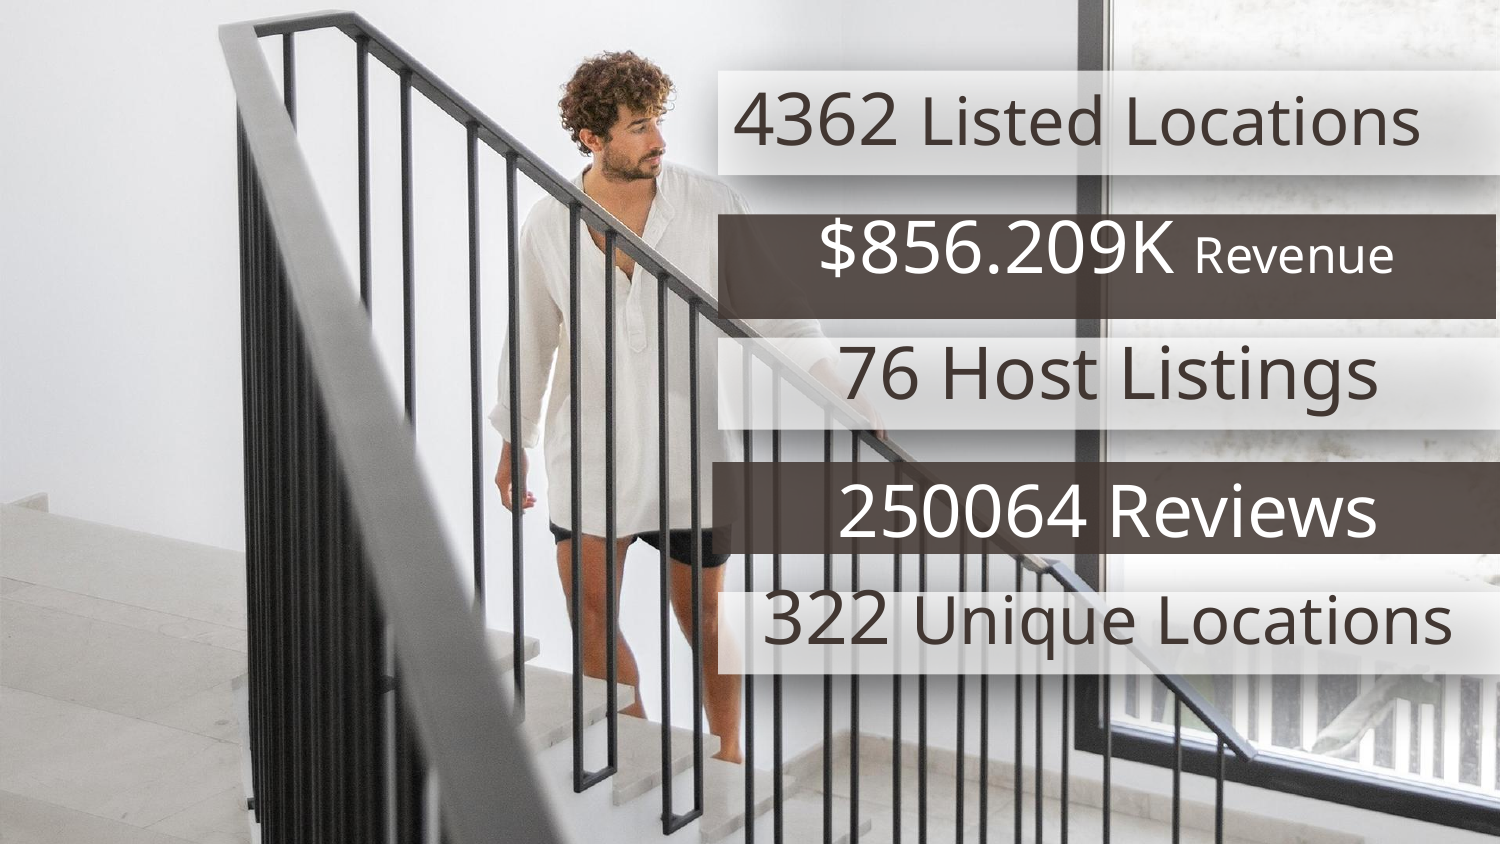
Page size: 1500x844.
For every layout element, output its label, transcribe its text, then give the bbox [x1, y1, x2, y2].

text_box 250064 Reviews [712, 462, 1500, 554]
text_box 76 Host Listings [718, 337, 1500, 430]
subtitle $856.209K Revenue [718, 214, 1496, 319]
text_box 322 Unique Locations [718, 592, 1500, 675]
picture [0, 0, 1500, 844]
title 4362 Listed Locations [718, 70, 1500, 176]
